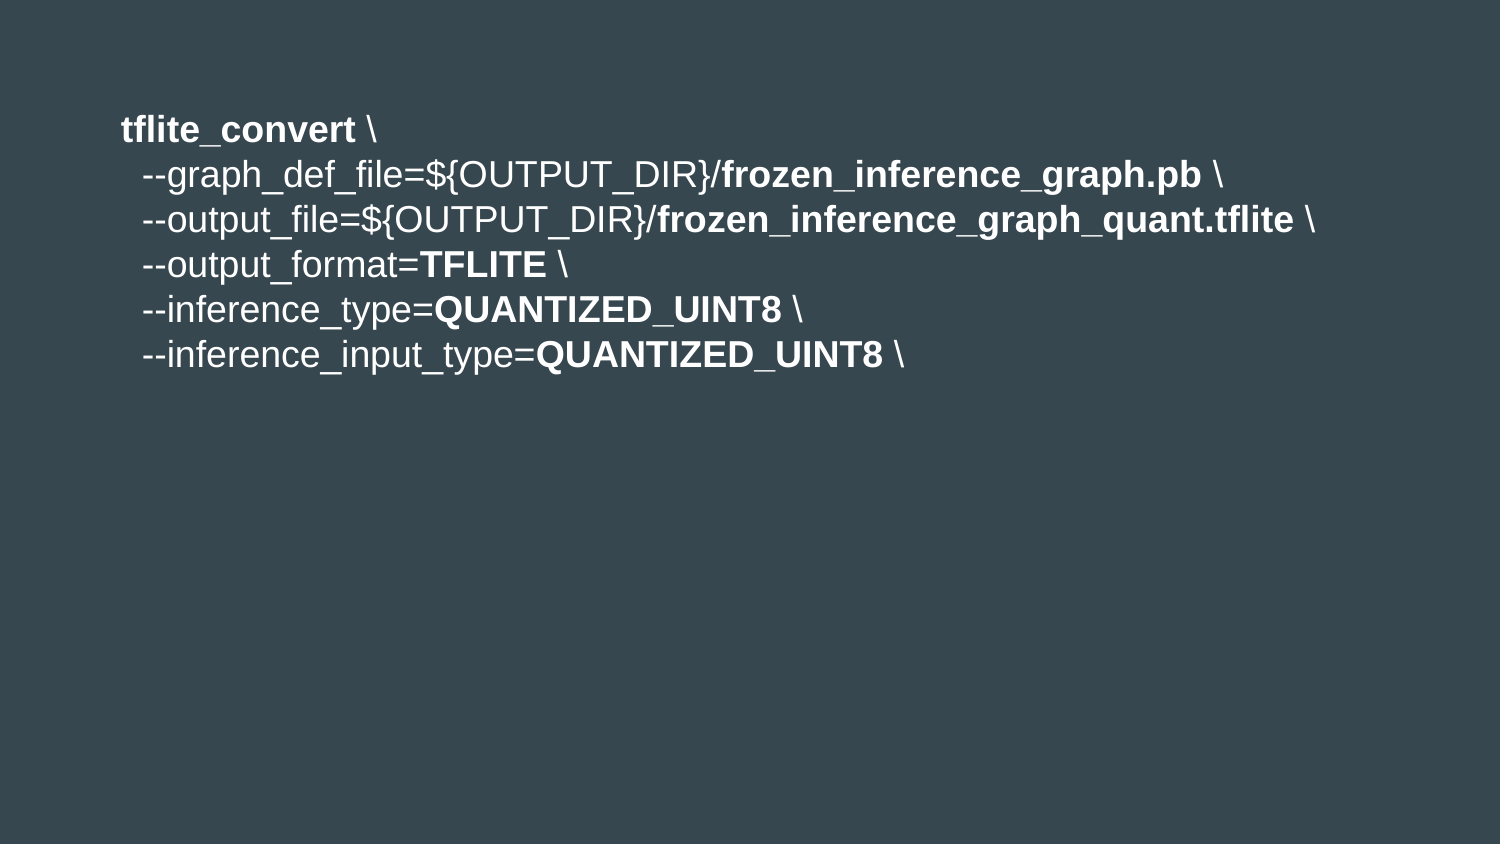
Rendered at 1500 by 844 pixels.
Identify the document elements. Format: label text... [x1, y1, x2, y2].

text_box tflite_convert \ --graph_def_file=${OUTPUT_DIR}/frozen_inference_graph.pb \ --output_file=${OUTPUT_DIR}/frozen_inference_graph_quant.tflite \ --output_format=TFLITE \ --inference_type=QUANTIZED_UINT8 \ --inference_input_type=QUANTIZED_UINT8 \ [105, 90, 1394, 589]
